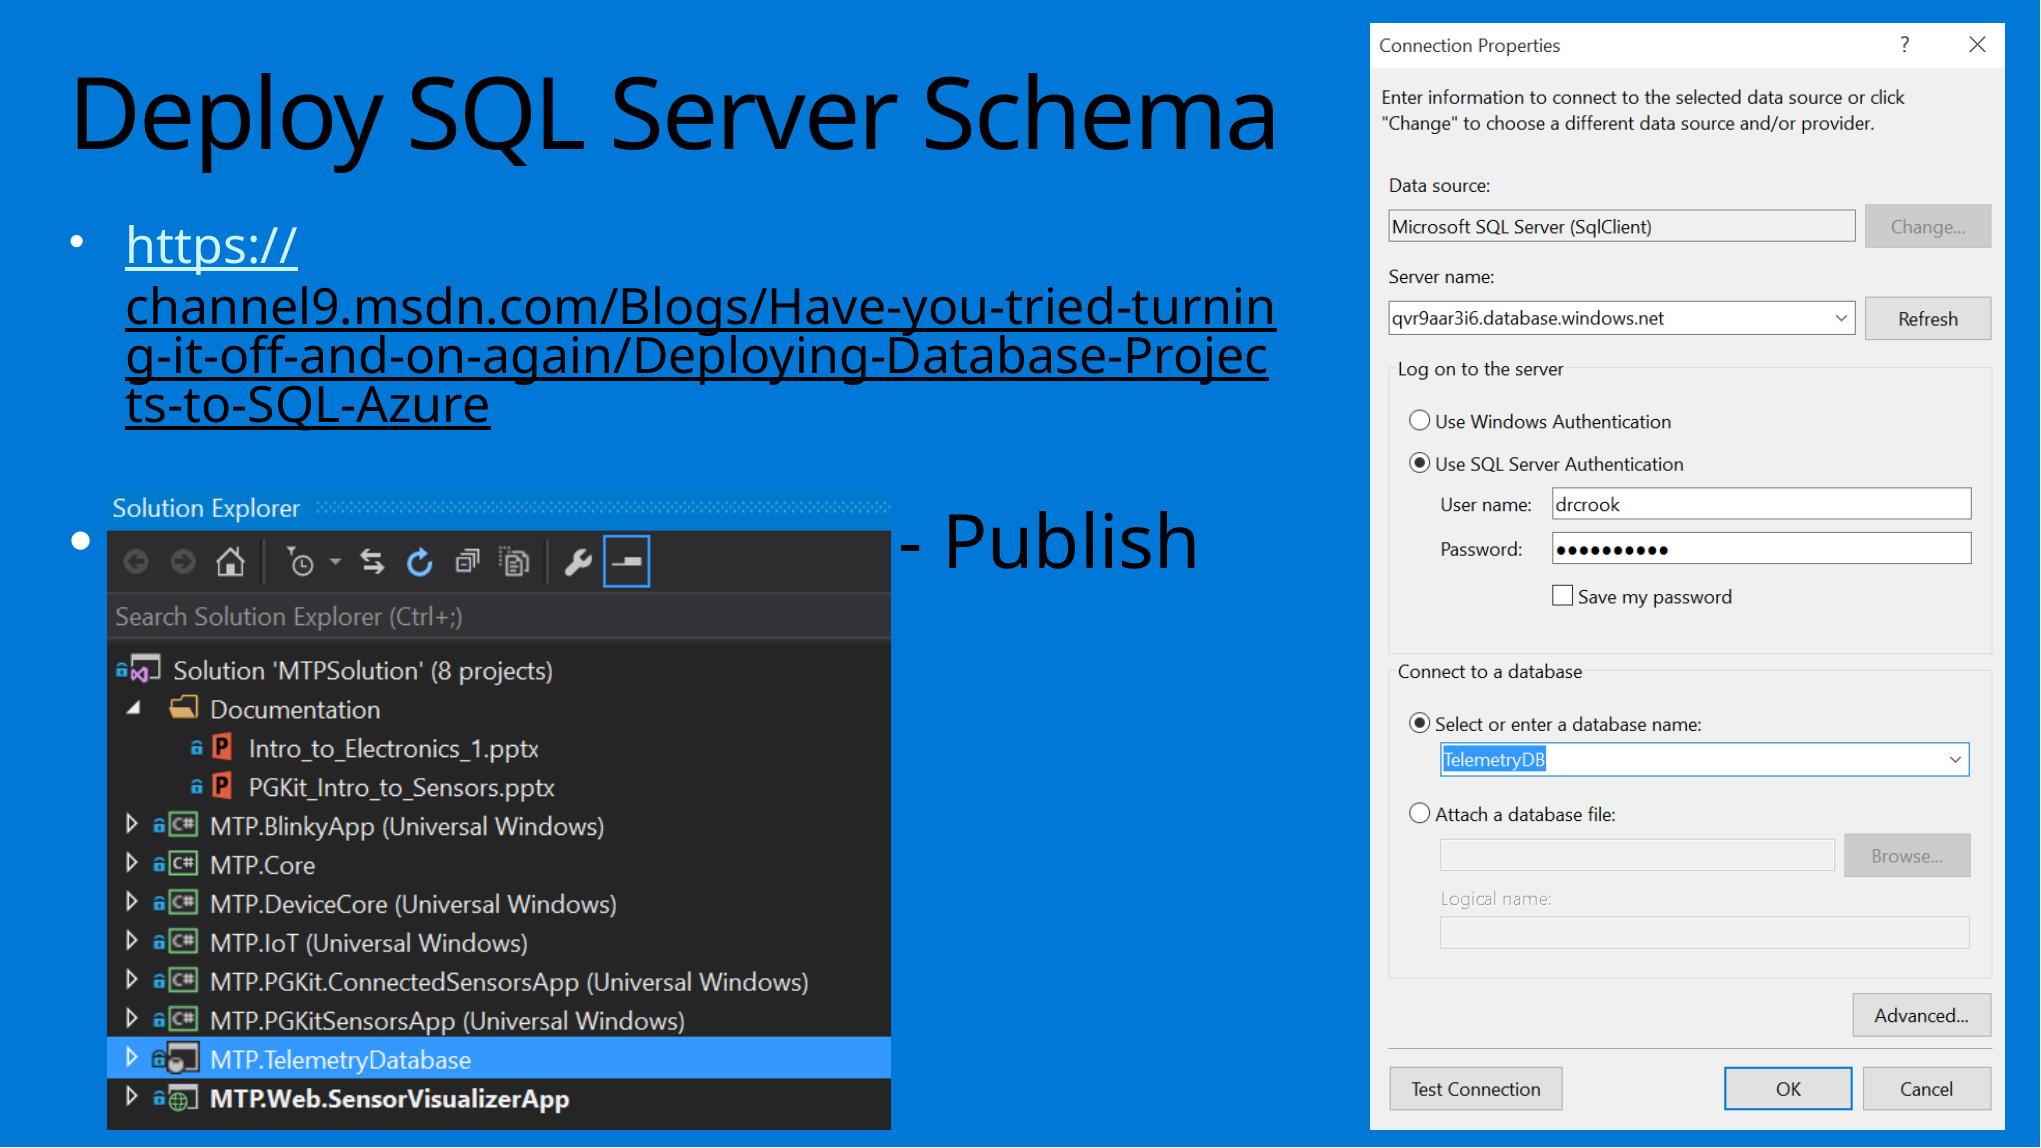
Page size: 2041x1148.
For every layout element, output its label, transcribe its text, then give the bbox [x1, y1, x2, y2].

picture [107, 492, 891, 1131]
picture [1369, 23, 2006, 1131]
title Deploy SQL Server Schema [45, 48, 1369, 199]
list https://channel9.msdn.com/Blogs/Have-you-tried-turning-it-off-and-on-again/Deploying-Database-Projects-to-SQL-Azure Right Click DB Project - Publish [45, 199, 1308, 439]
